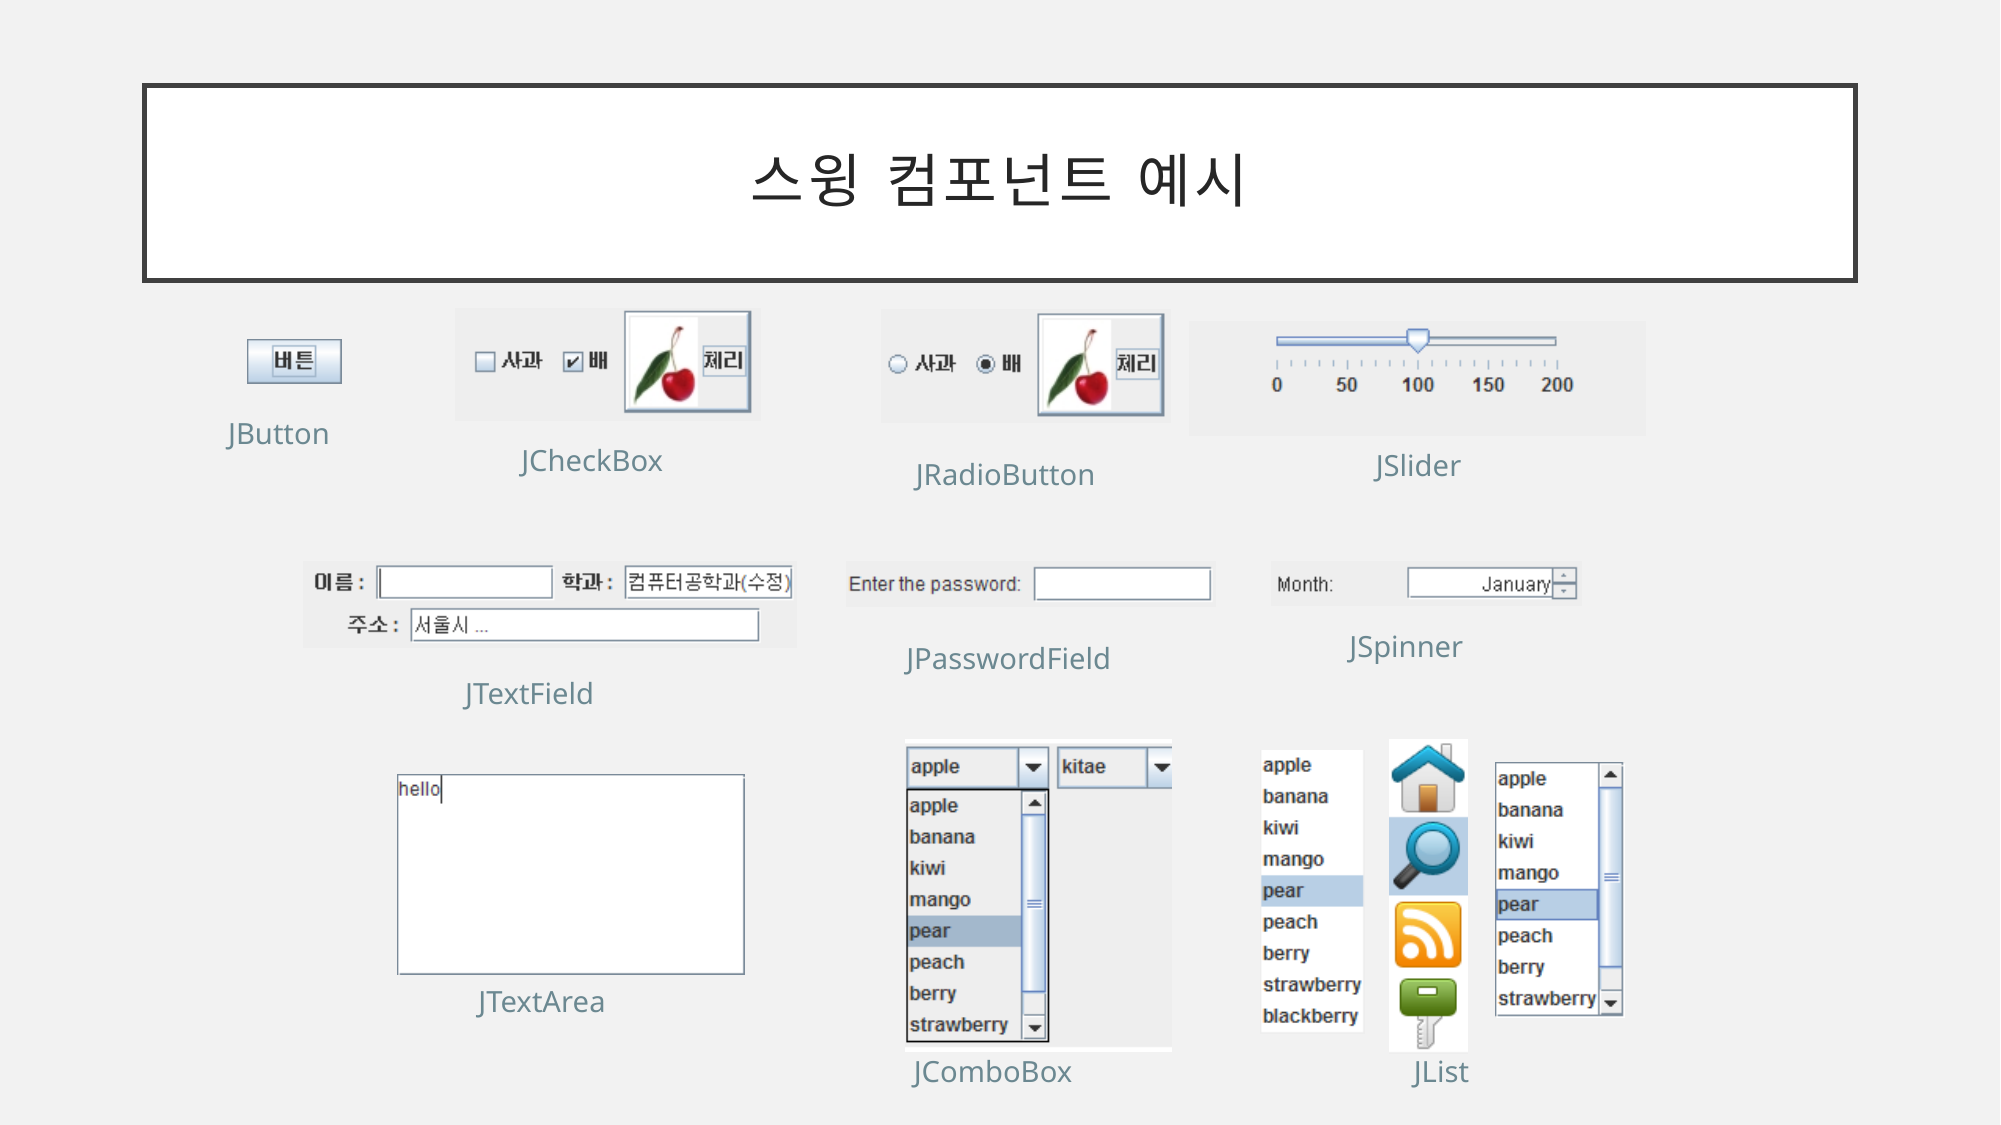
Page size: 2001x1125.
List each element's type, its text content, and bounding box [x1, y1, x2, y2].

text_box JRadioButton [901, 448, 1111, 499]
picture [1389, 739, 1468, 1054]
text_box JButton [213, 407, 345, 458]
text_box JTextField [450, 668, 609, 718]
text_box JSlider [1361, 439, 1477, 490]
picture [455, 308, 761, 422]
picture [303, 561, 797, 648]
text_box JComboBox [899, 1046, 1088, 1097]
picture [905, 739, 1172, 1052]
picture [846, 561, 1216, 608]
text_box JTextArea [463, 975, 621, 1026]
title 스윙 컴포넌트 예시 [142, 83, 1858, 283]
picture [1260, 750, 1365, 1034]
text_box JList [1399, 1046, 1484, 1097]
text_box JSpinner [1334, 620, 1478, 671]
picture [881, 309, 1171, 423]
text_box JCheckBox [506, 434, 678, 485]
text_box JPasswordField [891, 632, 1127, 683]
picture [1188, 321, 1646, 436]
picture [397, 774, 745, 975]
picture [247, 339, 342, 384]
picture [1495, 762, 1625, 1018]
picture [1271, 561, 1582, 606]
